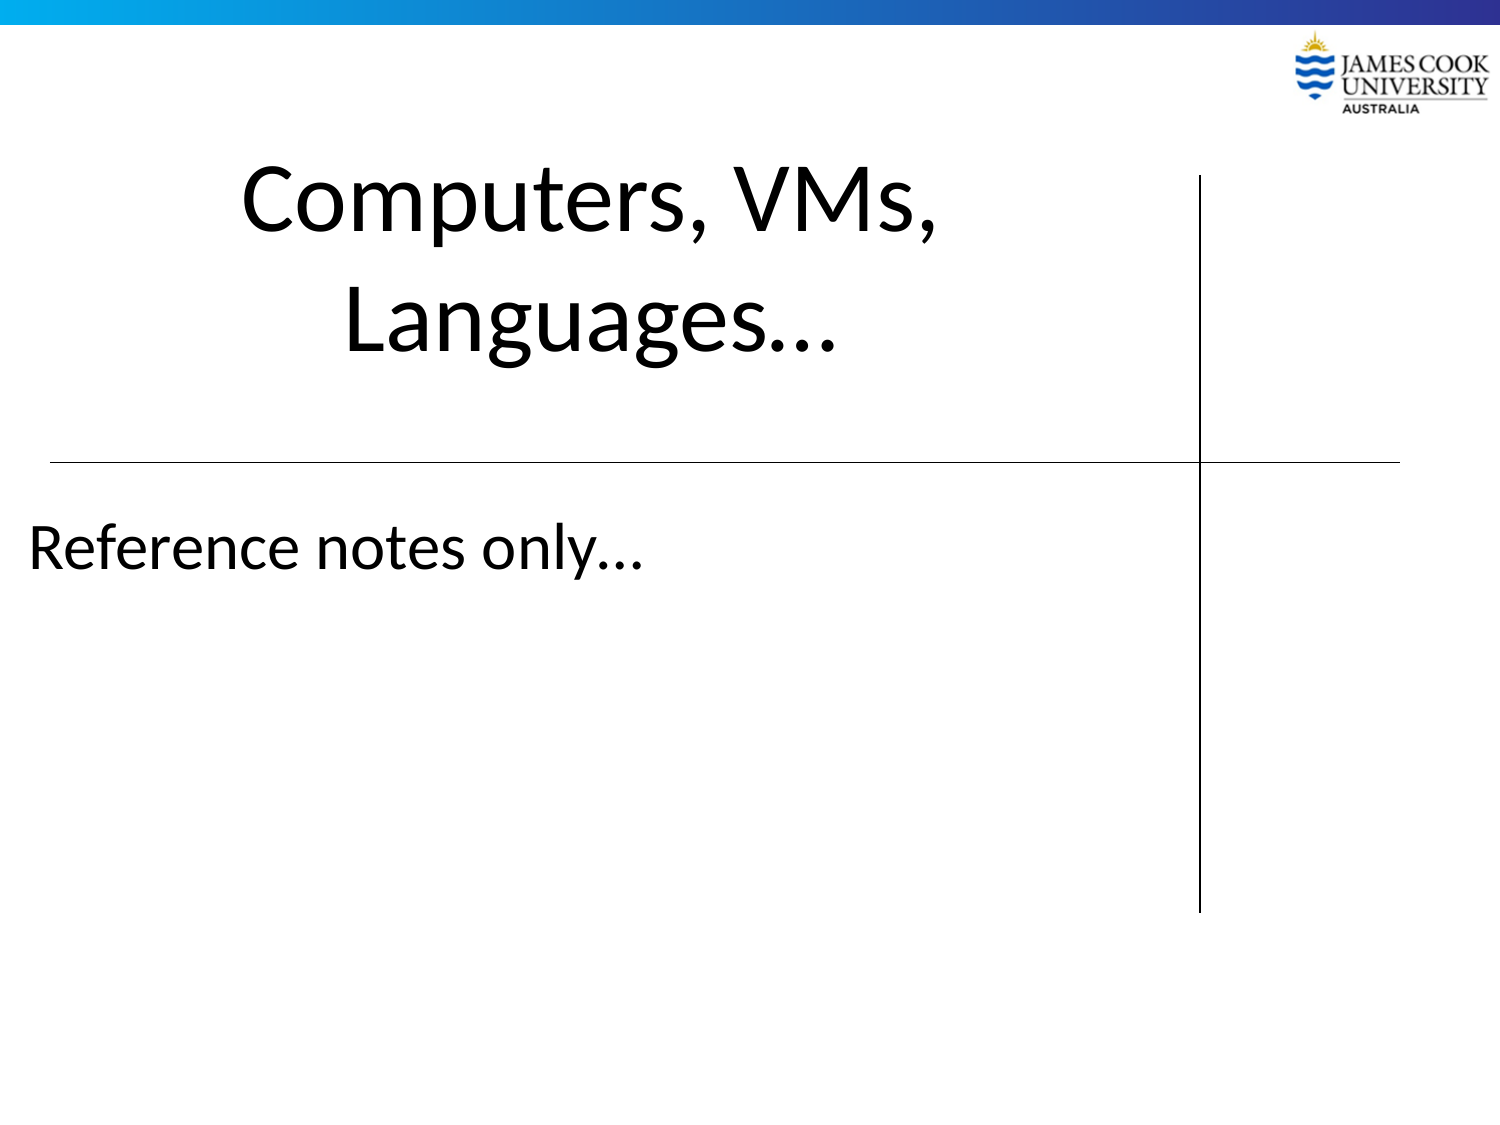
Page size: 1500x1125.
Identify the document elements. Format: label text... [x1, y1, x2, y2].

title Computers, VMs, Languages… [17, 76, 1165, 427]
subtitle Reference notes only… [17, 491, 1176, 870]
picture [1287, 25, 1500, 122]
